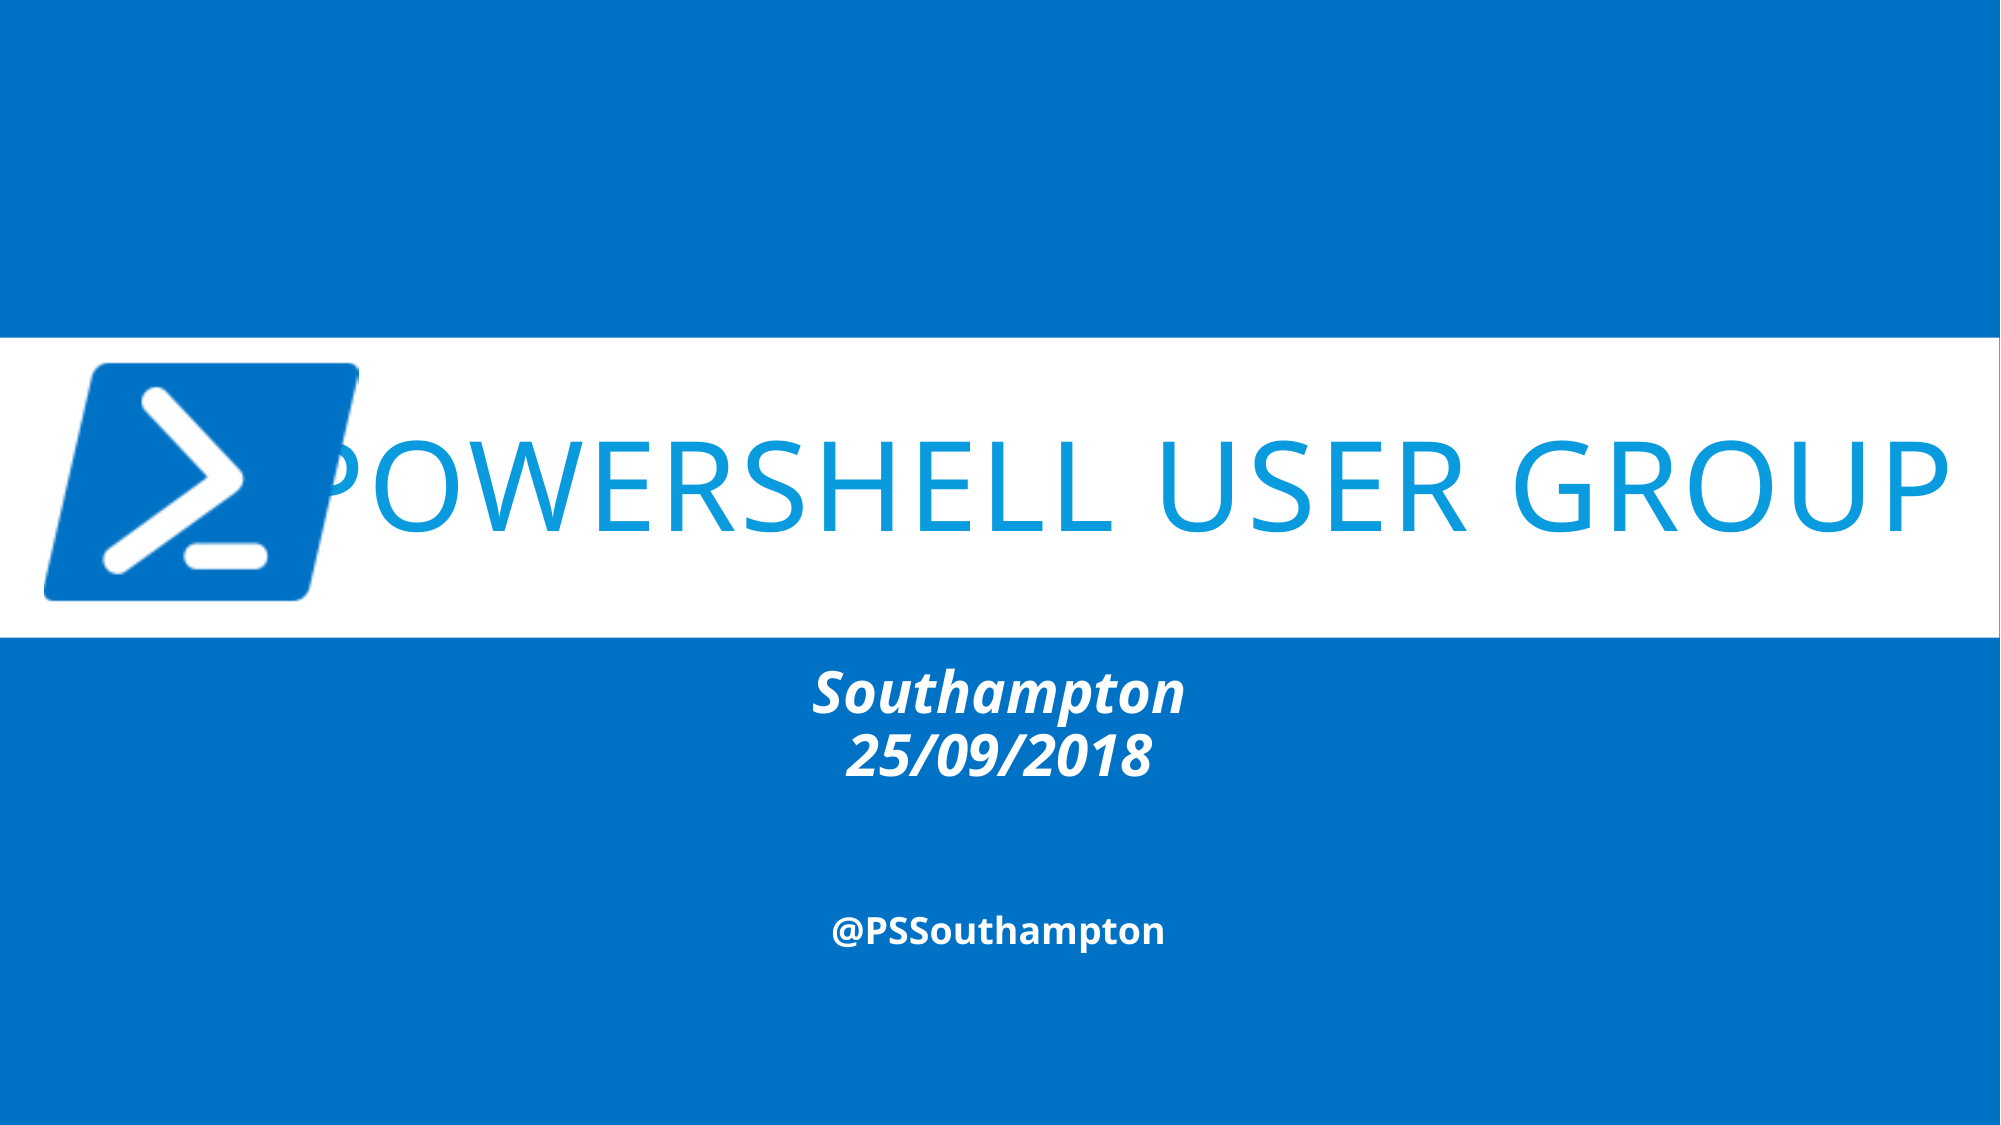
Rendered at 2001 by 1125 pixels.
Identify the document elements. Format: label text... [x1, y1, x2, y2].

text_box @PSSouthampton [816, 899, 1323, 960]
picture [44, 323, 359, 639]
title PowerShell User Group [366, 353, 1972, 639]
subtitle Southampton 25/09/2018 [249, 655, 1750, 871]
